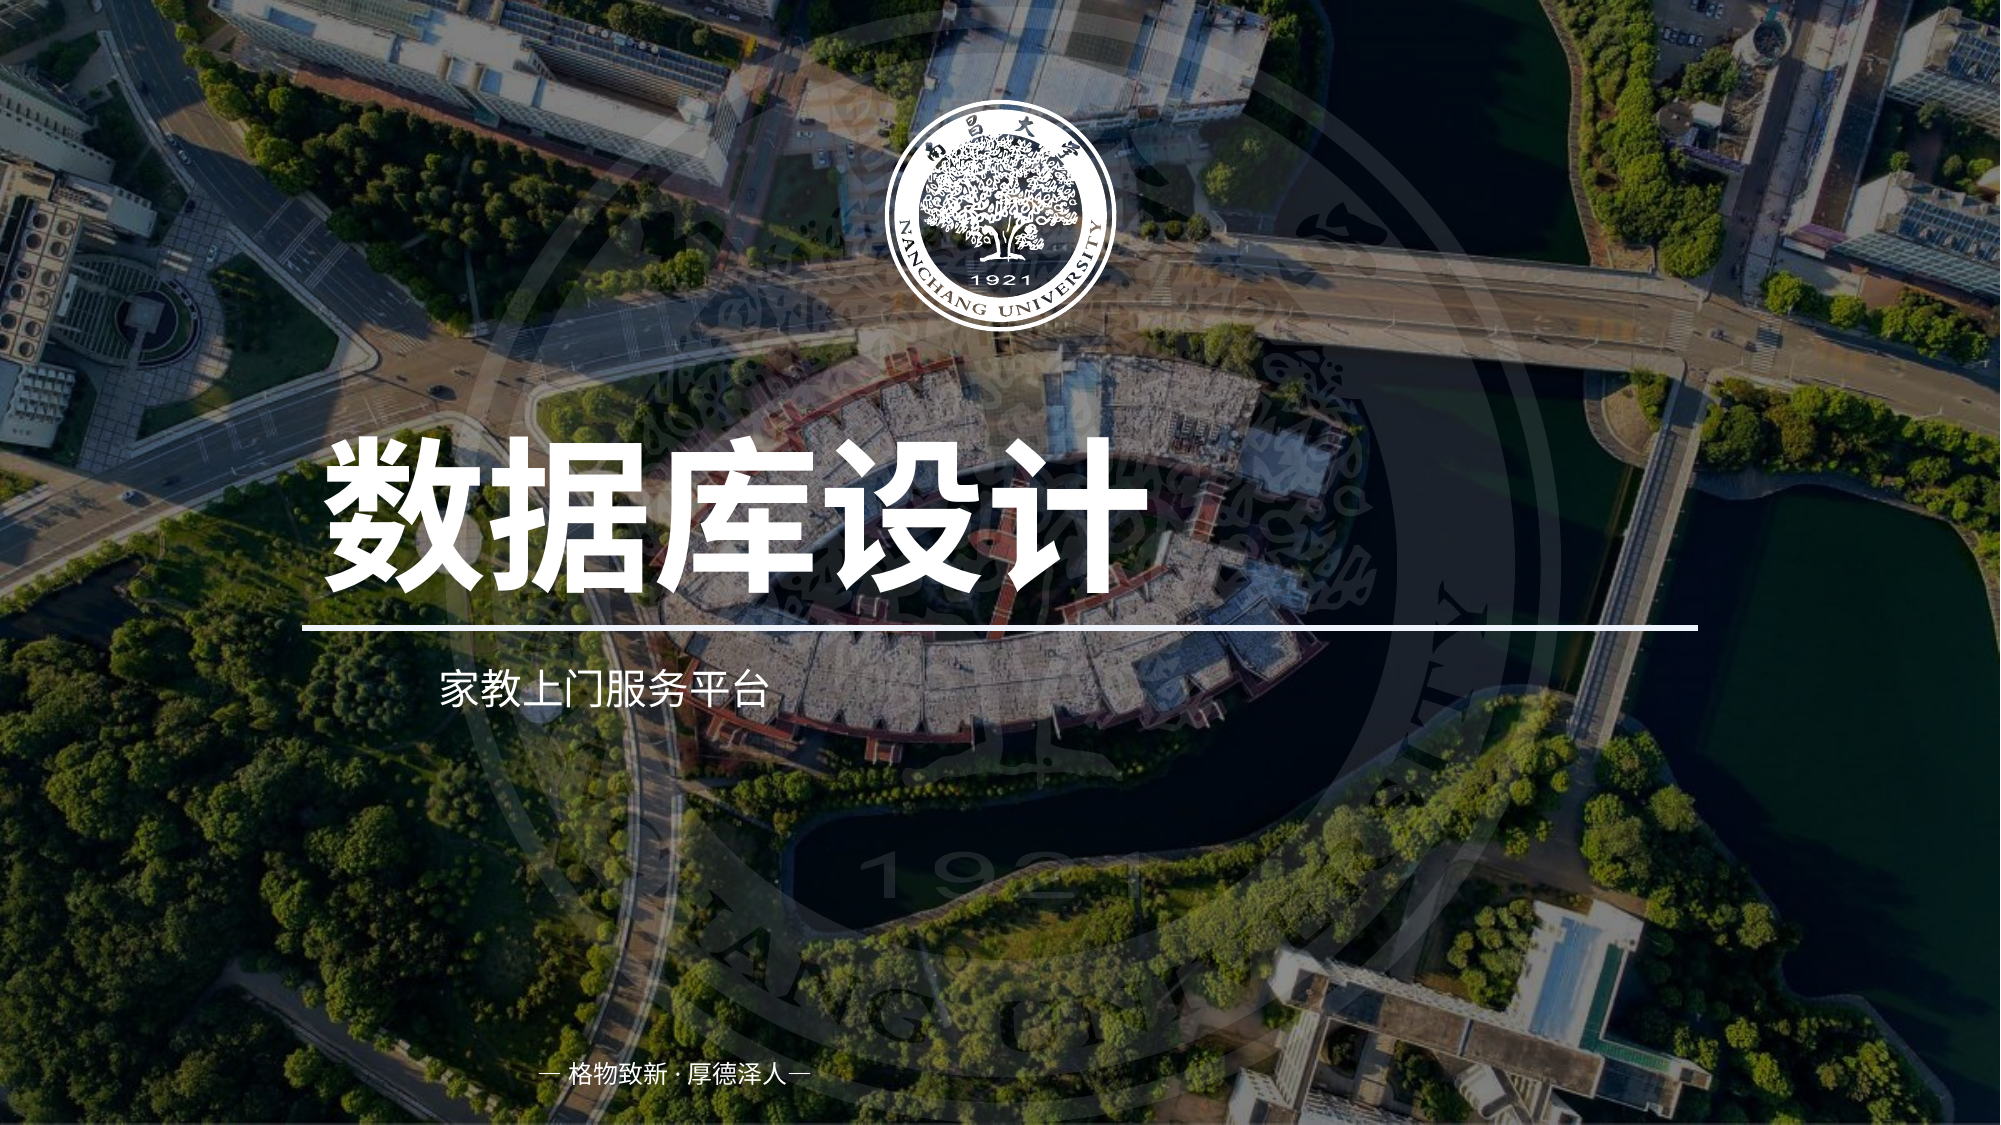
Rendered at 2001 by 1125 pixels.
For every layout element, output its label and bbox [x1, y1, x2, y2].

text_box [437, 721, 1562, 1125]
picture [1562, 0, 2000, 1125]
text_box [437, 0, 1562, 404]
picture [0, 0, 437, 1125]
text_box [302, 404, 1701, 721]
text_box [883, 98, 1117, 332]
